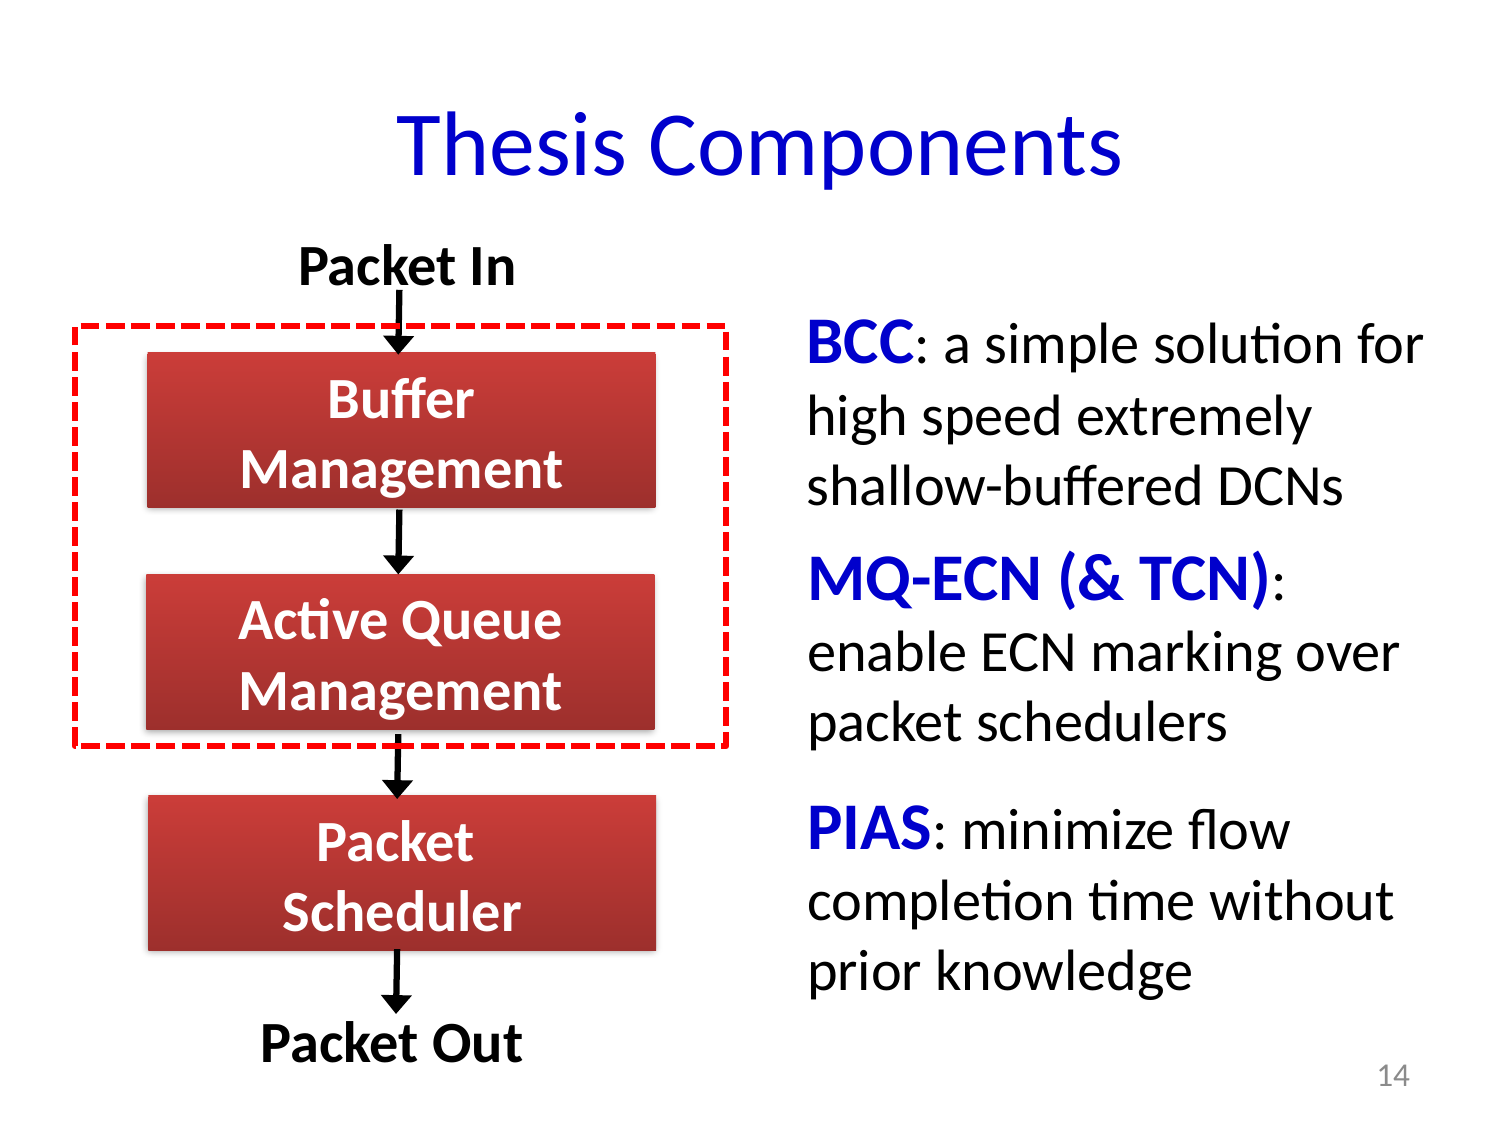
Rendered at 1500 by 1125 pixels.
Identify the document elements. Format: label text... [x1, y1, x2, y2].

slide_number 14 [1074, 1042, 1425, 1103]
text_box Packet In [265, 233, 550, 305]
text_box Mark [395, 326, 402, 357]
text_box MQ-ECN (& TCN): enable ECN marking over packet schedulers [792, 525, 1442, 761]
text_box Mark [395, 513, 402, 577]
text_box [74, 326, 727, 746]
text_box PIAS: minimize flow completion time without prior knowledge [792, 775, 1442, 1010]
text_box Packet Scheduler [148, 795, 657, 951]
text_box BCC: a simple solution for high speed extremely shallow-buffered DCNs [791, 289, 1447, 525]
text_box Packet Out [235, 996, 550, 1082]
title Thesis Components [75, 45, 1425, 233]
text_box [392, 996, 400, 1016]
